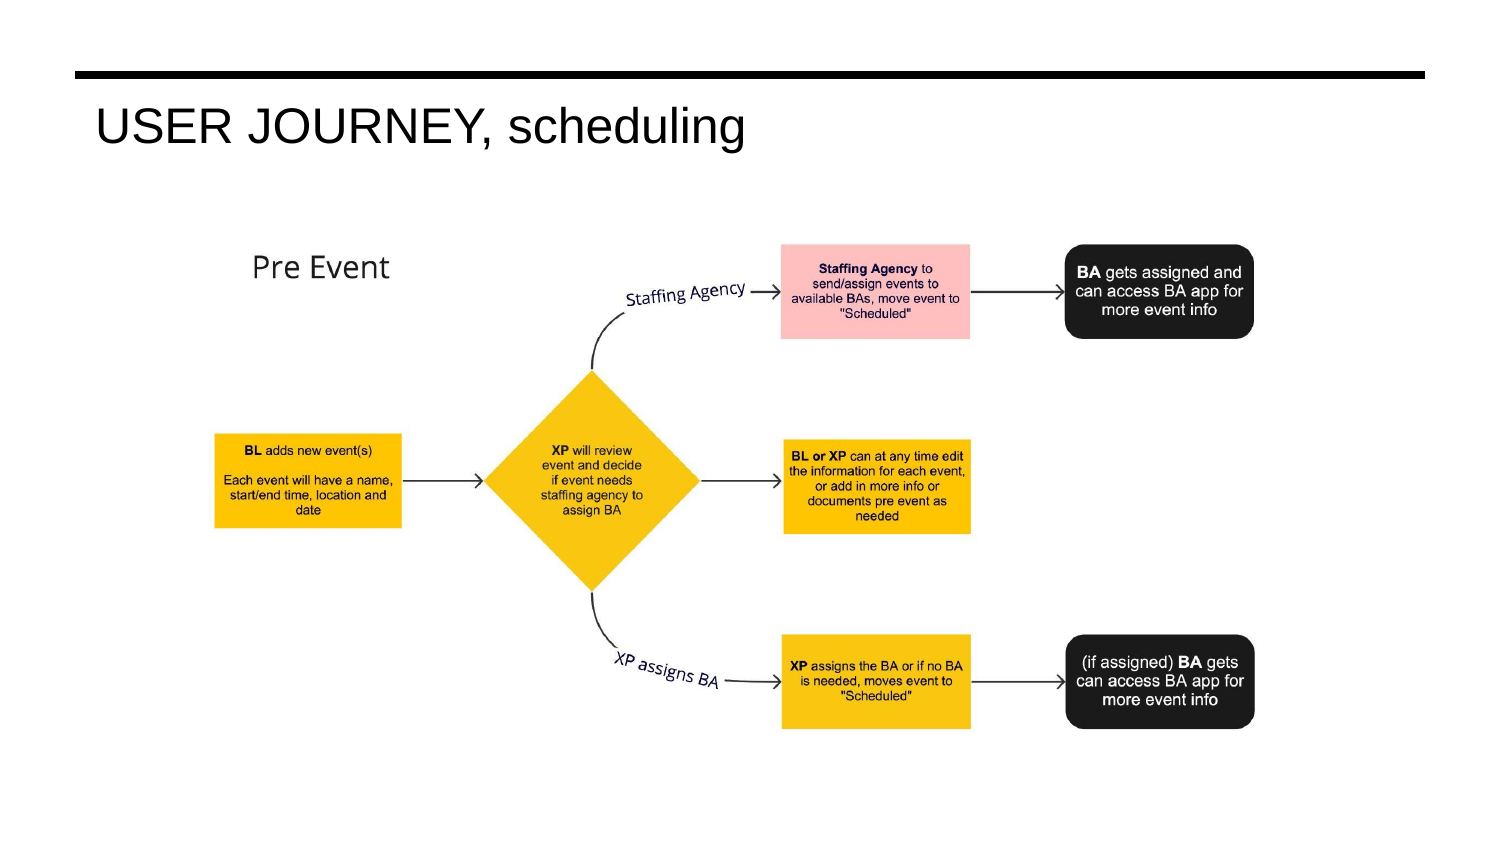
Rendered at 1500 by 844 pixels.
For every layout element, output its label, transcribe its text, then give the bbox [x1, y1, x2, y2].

picture [182, 173, 1301, 763]
text_box USER JOURNEY, scheduling [80, 90, 960, 196]
